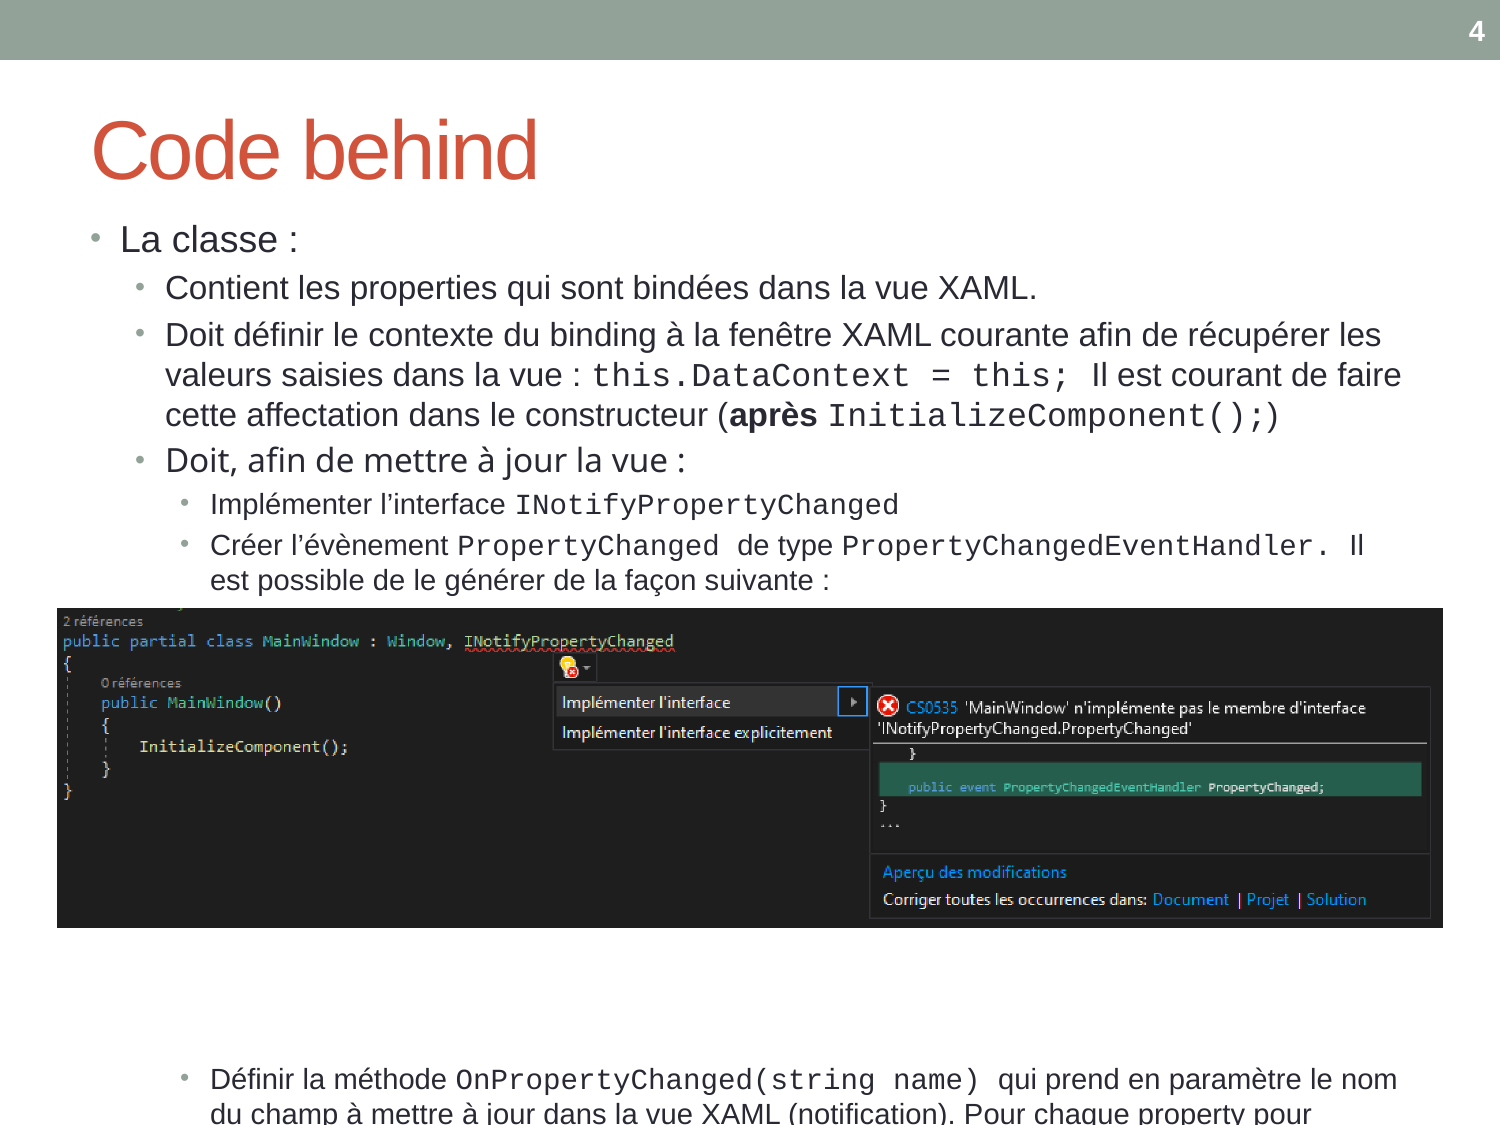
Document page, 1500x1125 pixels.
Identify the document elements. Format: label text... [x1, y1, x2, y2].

picture [57, 608, 1443, 928]
slide_number 4 [1391, 3, 1500, 57]
list La classe : Contient les properties qui sont bindées dans la vue XAML. Doit définir le contexte du binding à la fenêtre XAML courante afin de récupérer les valeurs saisies dans la vue : this.DataContext = this; Il est courant de faire cette affectation dans le constructeur (après InitializeComponent();) Doit, afin de mettre à jour la vue : Implémenter l’interface INotifyPropertyChanged Créer l’évènement PropertyChanged de type PropertyChangedEventHandler. Il est possible de le générer de la façon suivante : Définir la méthode OnPropertyChanged(string name) qui prend en paramètre le nom du champ à mettre à jour dans la vue XAML (notification). Pour chaque property pour laquelle vous souhaitez notifier les changements, vous devez ensuite appeler OnPropertyChanged chaque fois que la propriété est mise à jour. [75, 207, 1425, 605]
list La classe : Contient les properties qui sont bindées dans la vue XAML. Doit définir le contexte du binding à la fenêtre XAML courante afin de récupérer les valeurs saisies dans la vue : this.DataContext = this; Il est courant de faire cette affectation dans le constructeur (après InitializeComponent();) Doit, afin de mettre à jour la vue : Implémenter l’interface INotifyPropertyChanged Créer l’évènement PropertyChanged de type PropertyChangedEventHandler. Il est possible de le générer de la façon suivante : Définir la méthode OnPropertyChanged(string name) qui prend en paramètre le nom du champ à mettre à jour dans la vue XAML (notification). Pour chaque property pour laquelle vous souhaitez notifier les changements, vous devez ensuite appeler OnPropertyChanged chaque fois que la propriété est mise à jour. [75, 936, 1425, 1125]
title Code behind [75, 65, 1425, 207]
